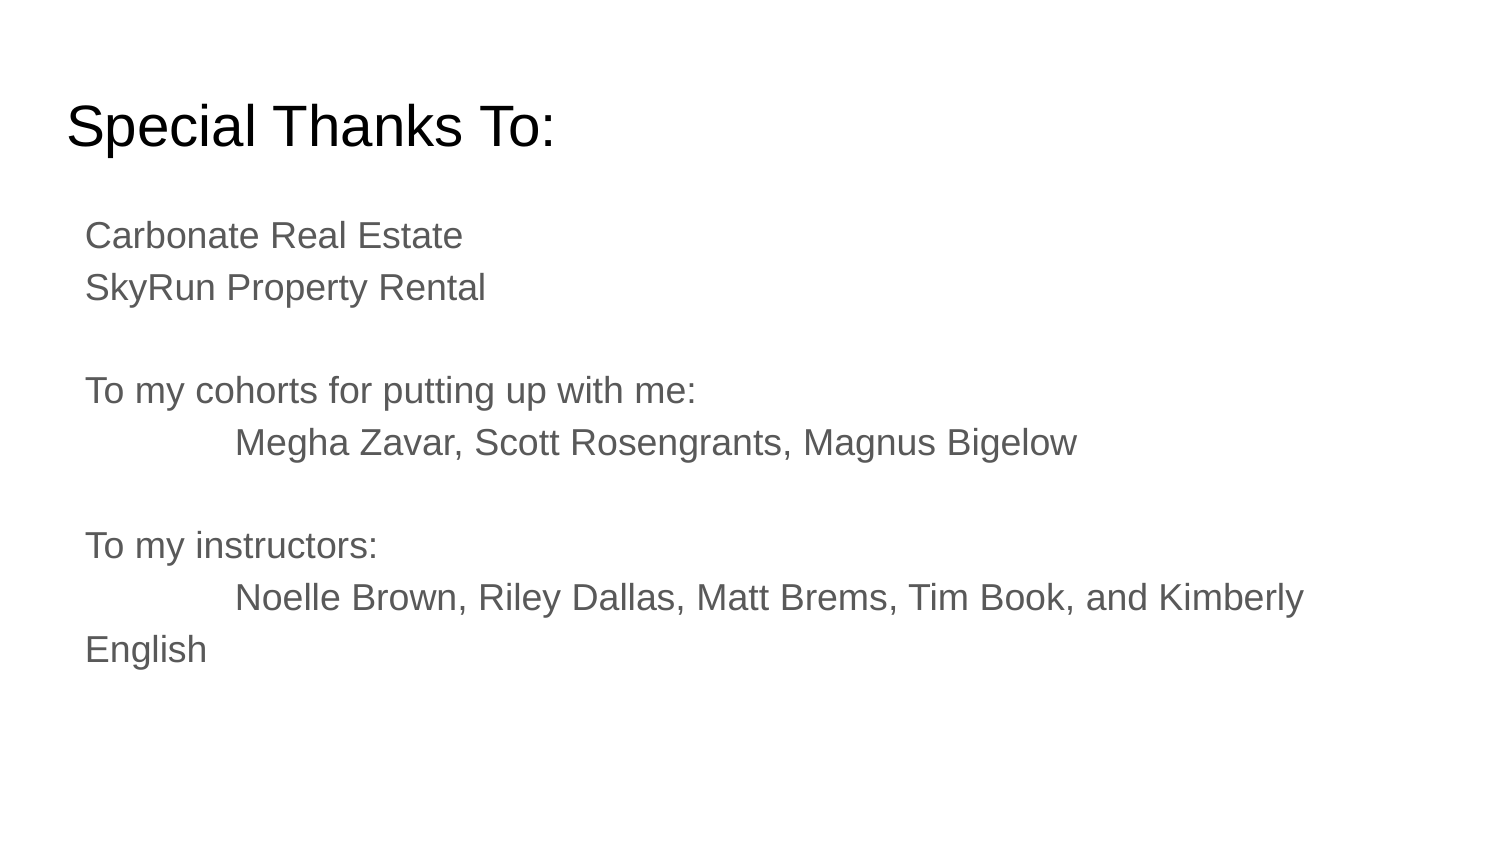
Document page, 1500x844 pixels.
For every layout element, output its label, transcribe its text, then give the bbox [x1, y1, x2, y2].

list Carbonate Real Estate SkyRun Property Rental To my cohorts for putting up with me: Megha Zavar, Scott Rosengrants, Magnus Bigelow To my instructors: Noelle Brown, Riley Dallas, Matt Brems, Tim Book, and Kimberly English [51, 189, 1449, 750]
title Special Thanks To: [51, 72, 1449, 167]
